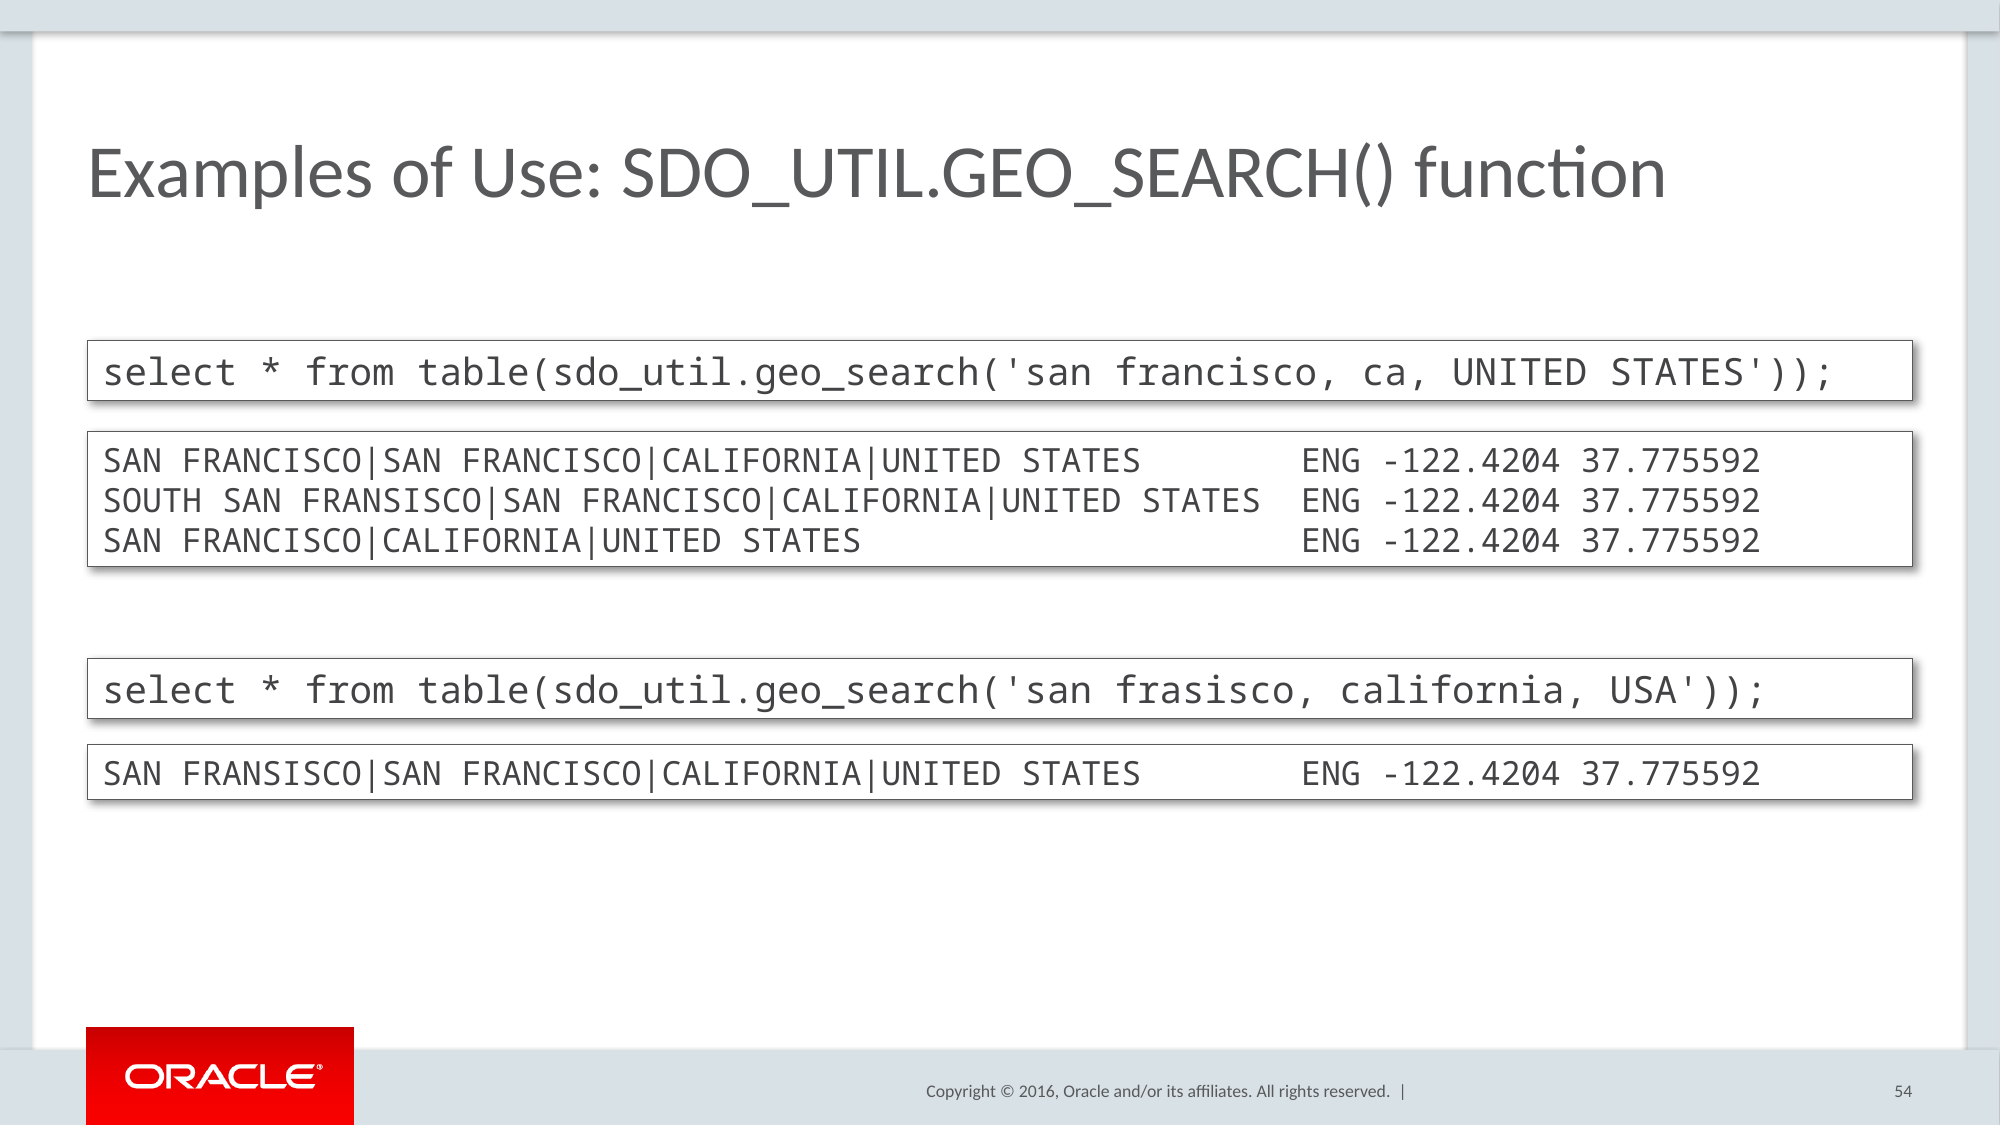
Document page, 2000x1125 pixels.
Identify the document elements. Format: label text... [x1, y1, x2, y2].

slide_number 54 [1849, 1075, 1913, 1106]
text_box select * from table(sdo_util.geo_search('san frasisco, california, USA')); [87, 658, 1913, 719]
text_box SAN FRANCISCO|SAN FRANCISCO|CALIFORNIA|UNITED STATES ENG -122.4204 37.775592 SOUTH SAN FRANSISCO|SAN FRANCISCO|CALIFORNIA|UNITED STATES ENG -122.4204 37.775592 SAN FRANCISCO|CALIFORNIA|UNITED STATES ENG -122.4204 37.775592 [87, 431, 1913, 567]
picture [86, 1027, 354, 1125]
text_box SAN FRANSISCO|SAN FRANCISCO|CALIFORNIA|UNITED STATES ENG -122.4204 37.775592 [87, 744, 1913, 800]
title Examples of Use: SDO_UTIL.GEO_SEARCH() function [87, 66, 1913, 213]
text_box select * from table(sdo_util.geo_search('san francisco, ca, UNITED STATES')); [87, 340, 1913, 401]
